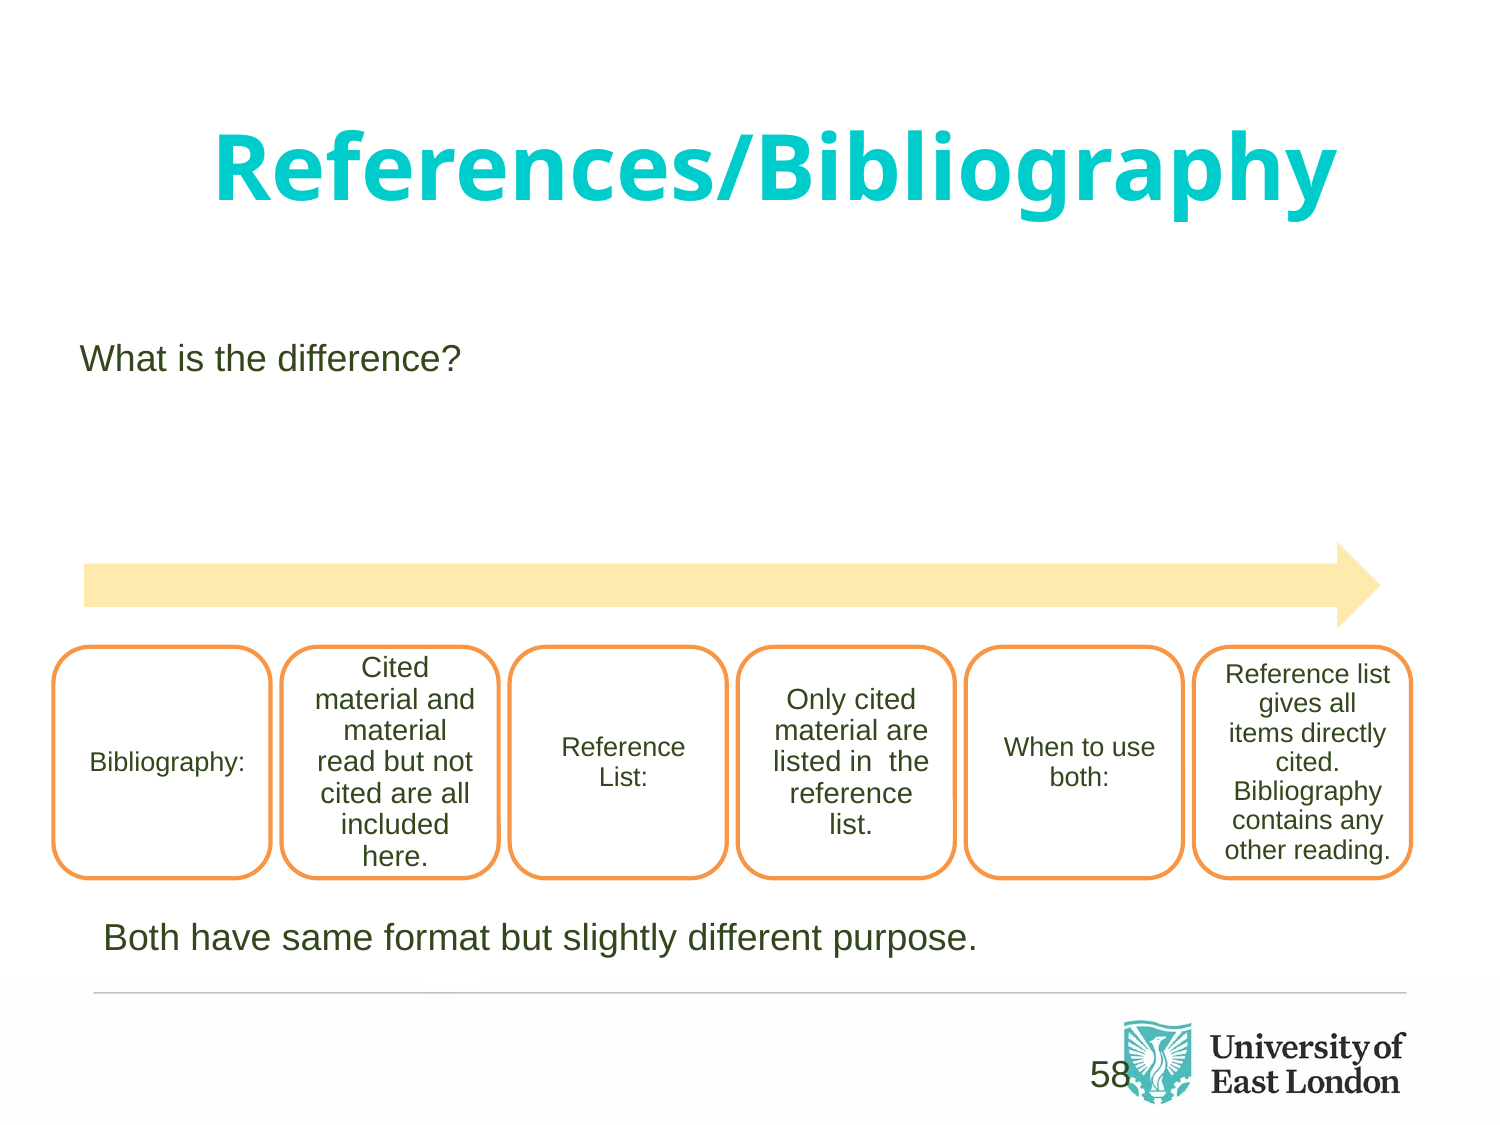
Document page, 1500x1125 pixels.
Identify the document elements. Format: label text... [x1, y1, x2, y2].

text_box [52, 420, 1412, 1000]
text_box What is the difference? [64, 326, 1187, 386]
picture [0, 980, 1500, 1125]
text_box References/Bibliography [99, 70, 1450, 258]
text_box 51 [1074, 1042, 1425, 1103]
